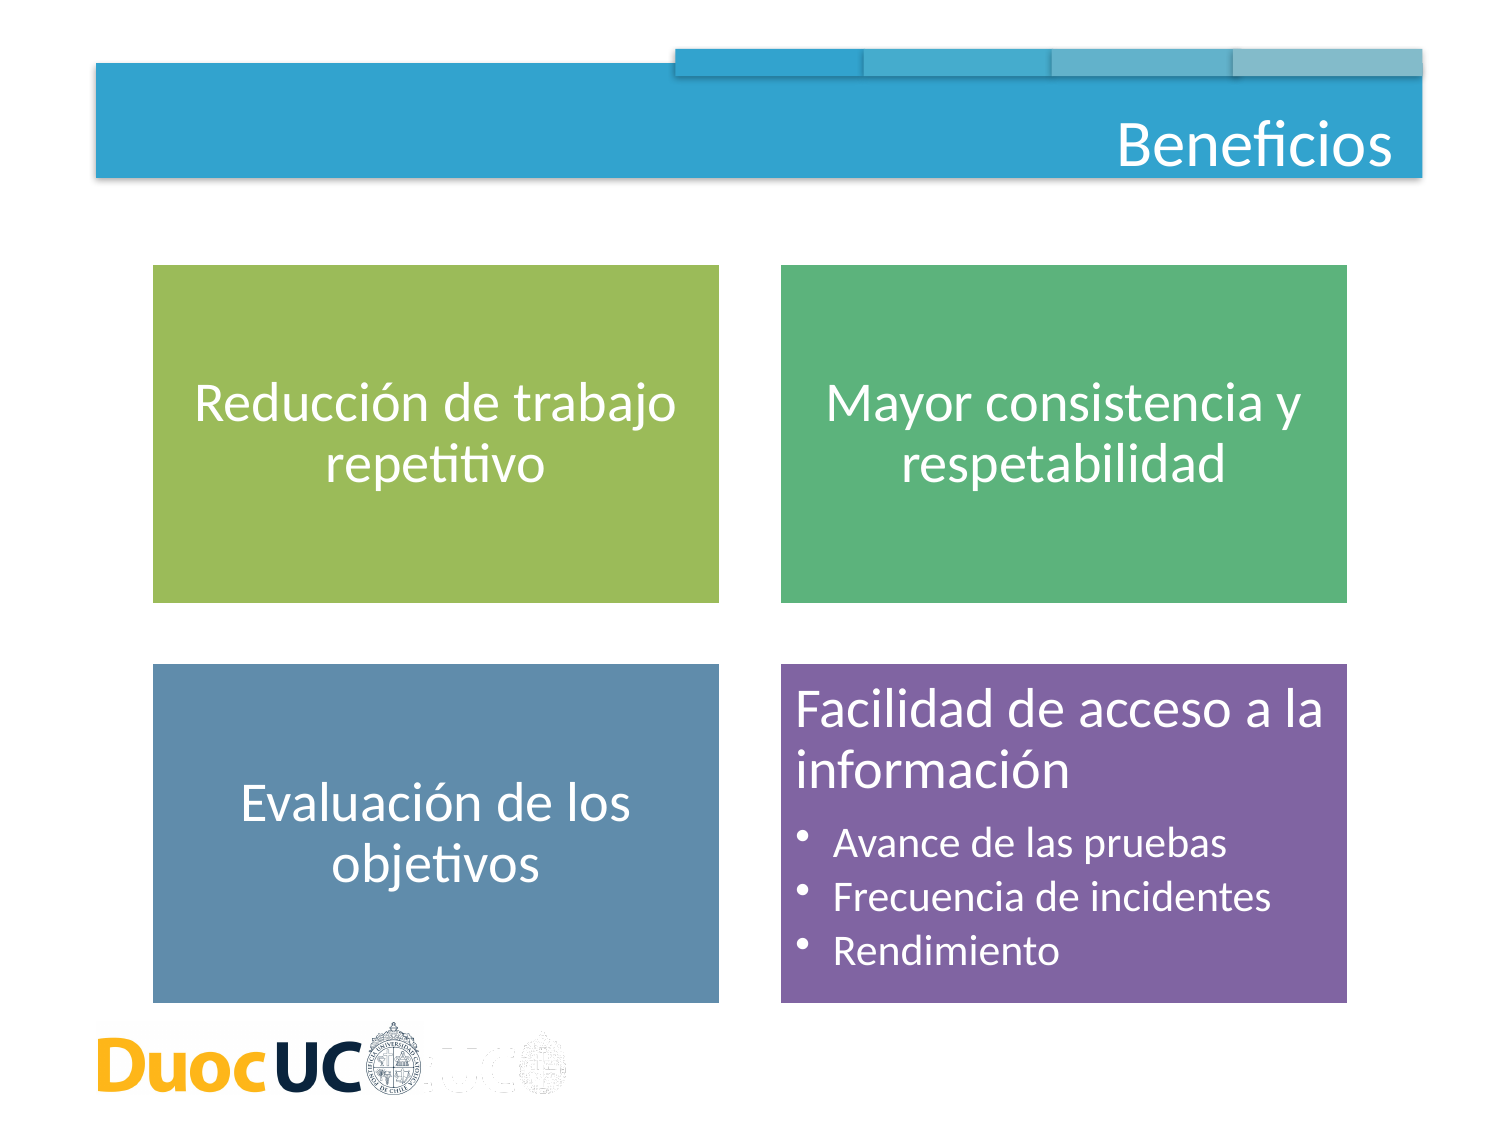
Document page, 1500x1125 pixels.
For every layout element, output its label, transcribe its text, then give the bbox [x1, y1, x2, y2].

text_box Beneficios [1101, 92, 1424, 188]
picture [96, 1021, 566, 1095]
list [74, 262, 1426, 1006]
